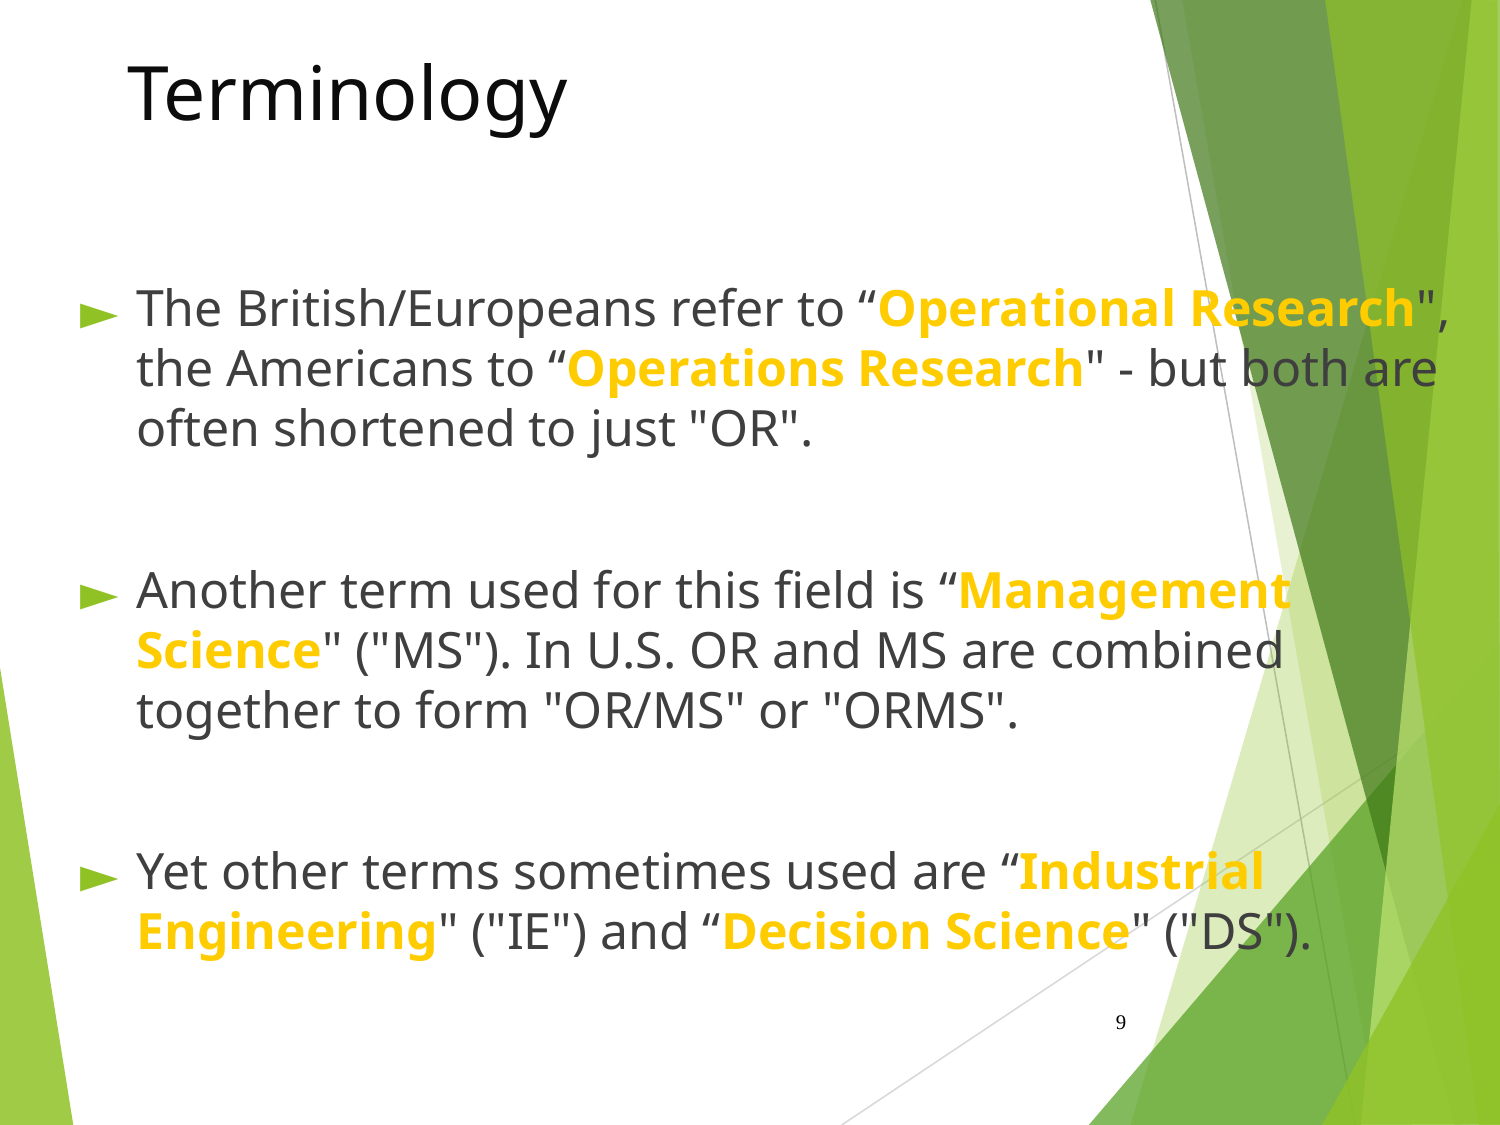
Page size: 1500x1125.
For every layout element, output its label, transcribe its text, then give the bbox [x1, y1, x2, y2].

title Terminology [112, 37, 1388, 225]
list The British/Europeans refer to “Operational Research", the Americans to “Operations Research" - but both are often shortened to just "OR". Another term used for this field is “Management Science" ("MS"). In U.S. OR and MS are combined together to form "OR/MS" or "ORMS". Yet other terms sometimes used are “Industrial Engineering" ("IE") and “Decision Science" ("DS"). [64, 268, 1490, 1057]
slide_number ‹#› [1057, 991, 1142, 1051]
